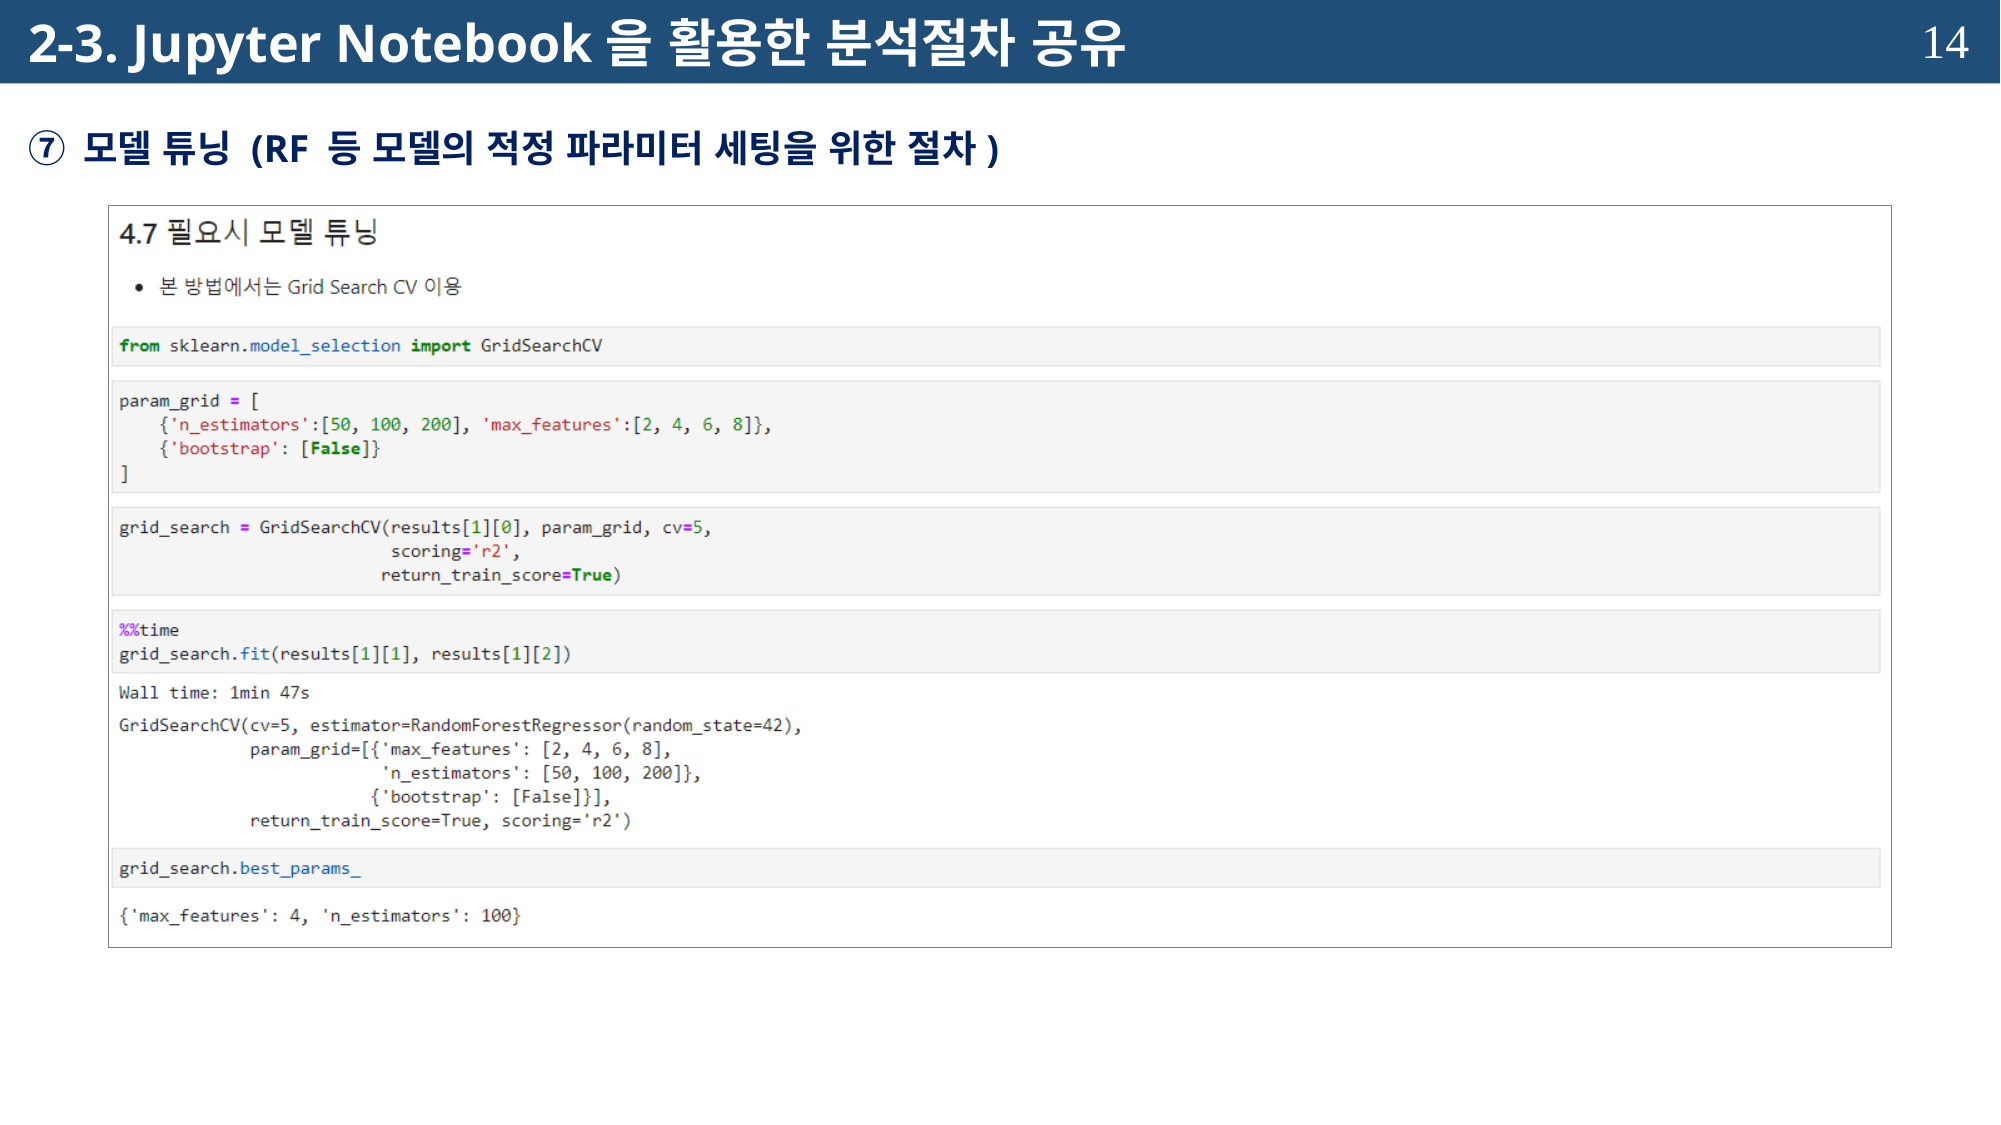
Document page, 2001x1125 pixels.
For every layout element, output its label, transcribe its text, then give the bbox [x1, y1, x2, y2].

text_box 2-3. Jupyter Notebook을 활용한 분석절차 공유 [13, 2, 1850, 80]
text_box 14 [1895, 2, 1996, 75]
picture [108, 205, 1892, 948]
text_box ⑦ 모델 튜닝 (RF 등 모델의 적정 파라미터 세팅을 위한 절차) [13, 117, 1169, 177]
text_box [0, 0, 2000, 84]
